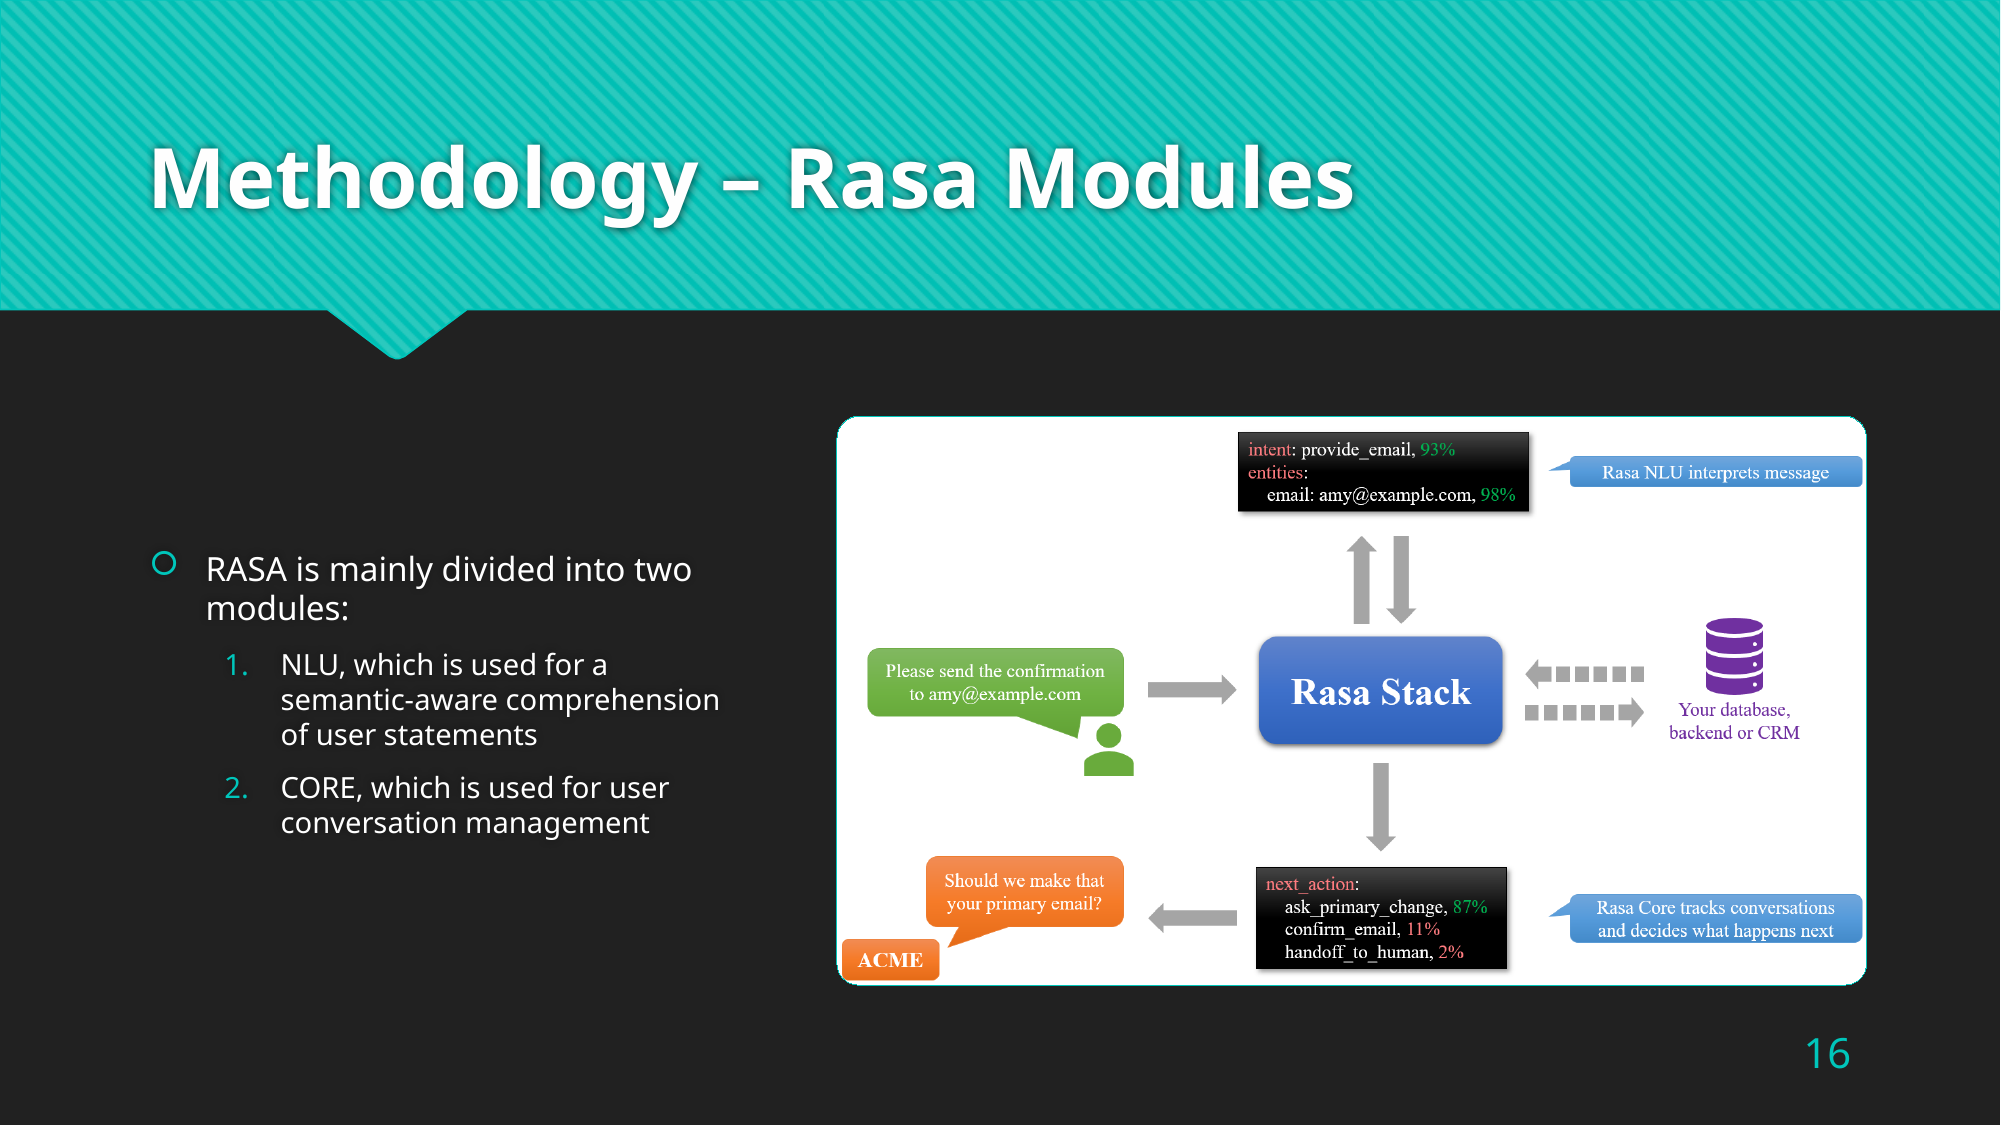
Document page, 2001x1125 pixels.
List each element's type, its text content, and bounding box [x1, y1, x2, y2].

list RASA is mainly divided into two modules: NLU, which is used for a semantic-aware comprehension of user statements CORE, which is used for user conversation management [134, 395, 764, 992]
slide_number 16 [1692, 1005, 1867, 1086]
title Methodology – Rasa Modules [132, 73, 1868, 233]
picture [836, 415, 1867, 986]
